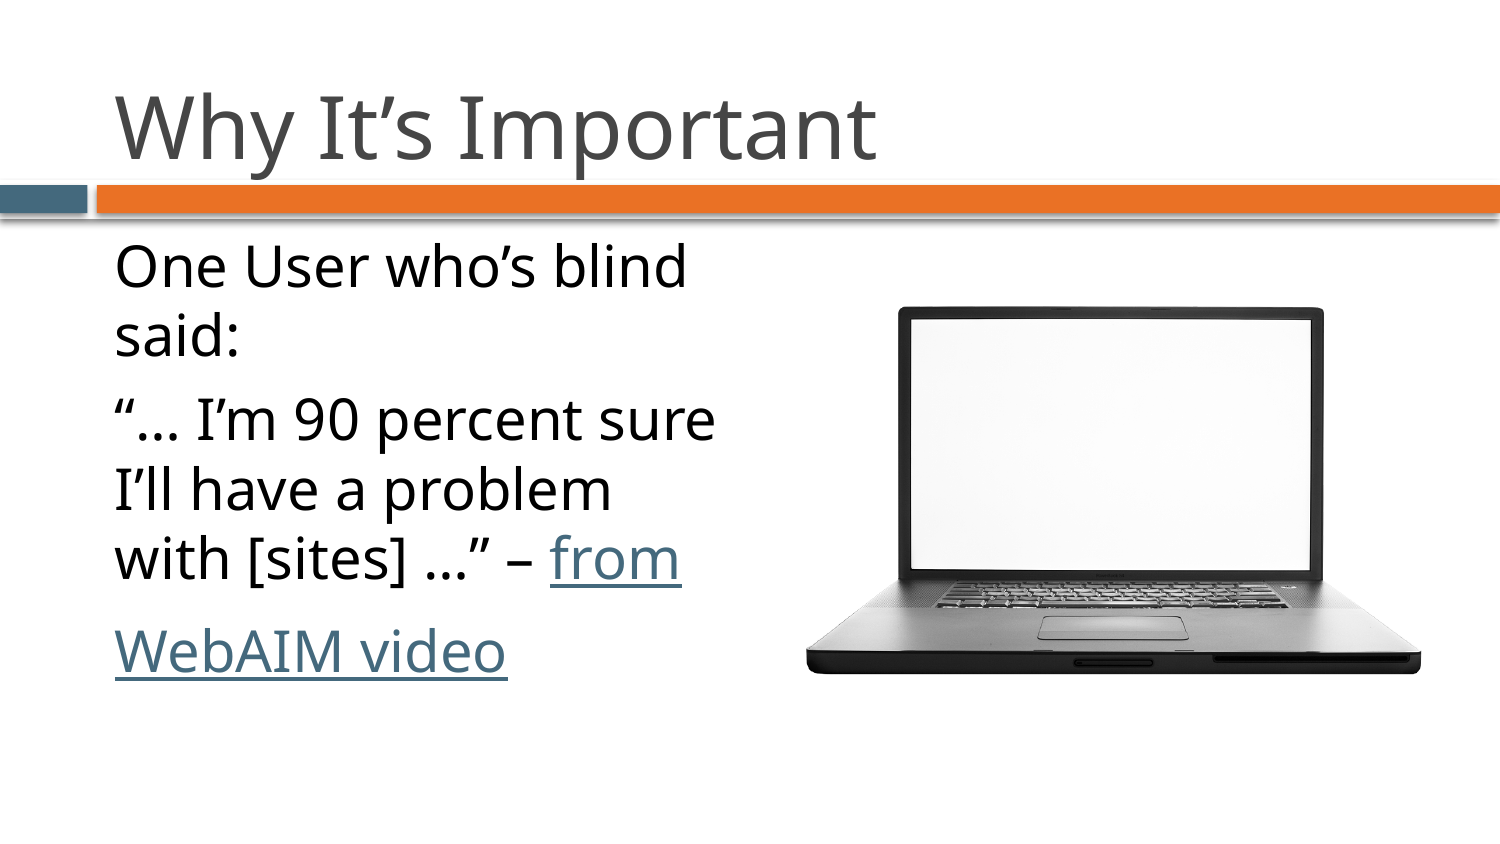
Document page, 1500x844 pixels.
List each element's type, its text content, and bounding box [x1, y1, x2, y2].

title Why It’s Important [99, 19, 1438, 185]
list One User who’s blind said: “… I’m 90 percent sure I’ll have a problem with [sites] …” – from WebAIM video [99, 221, 738, 759]
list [794, 221, 1433, 759]
